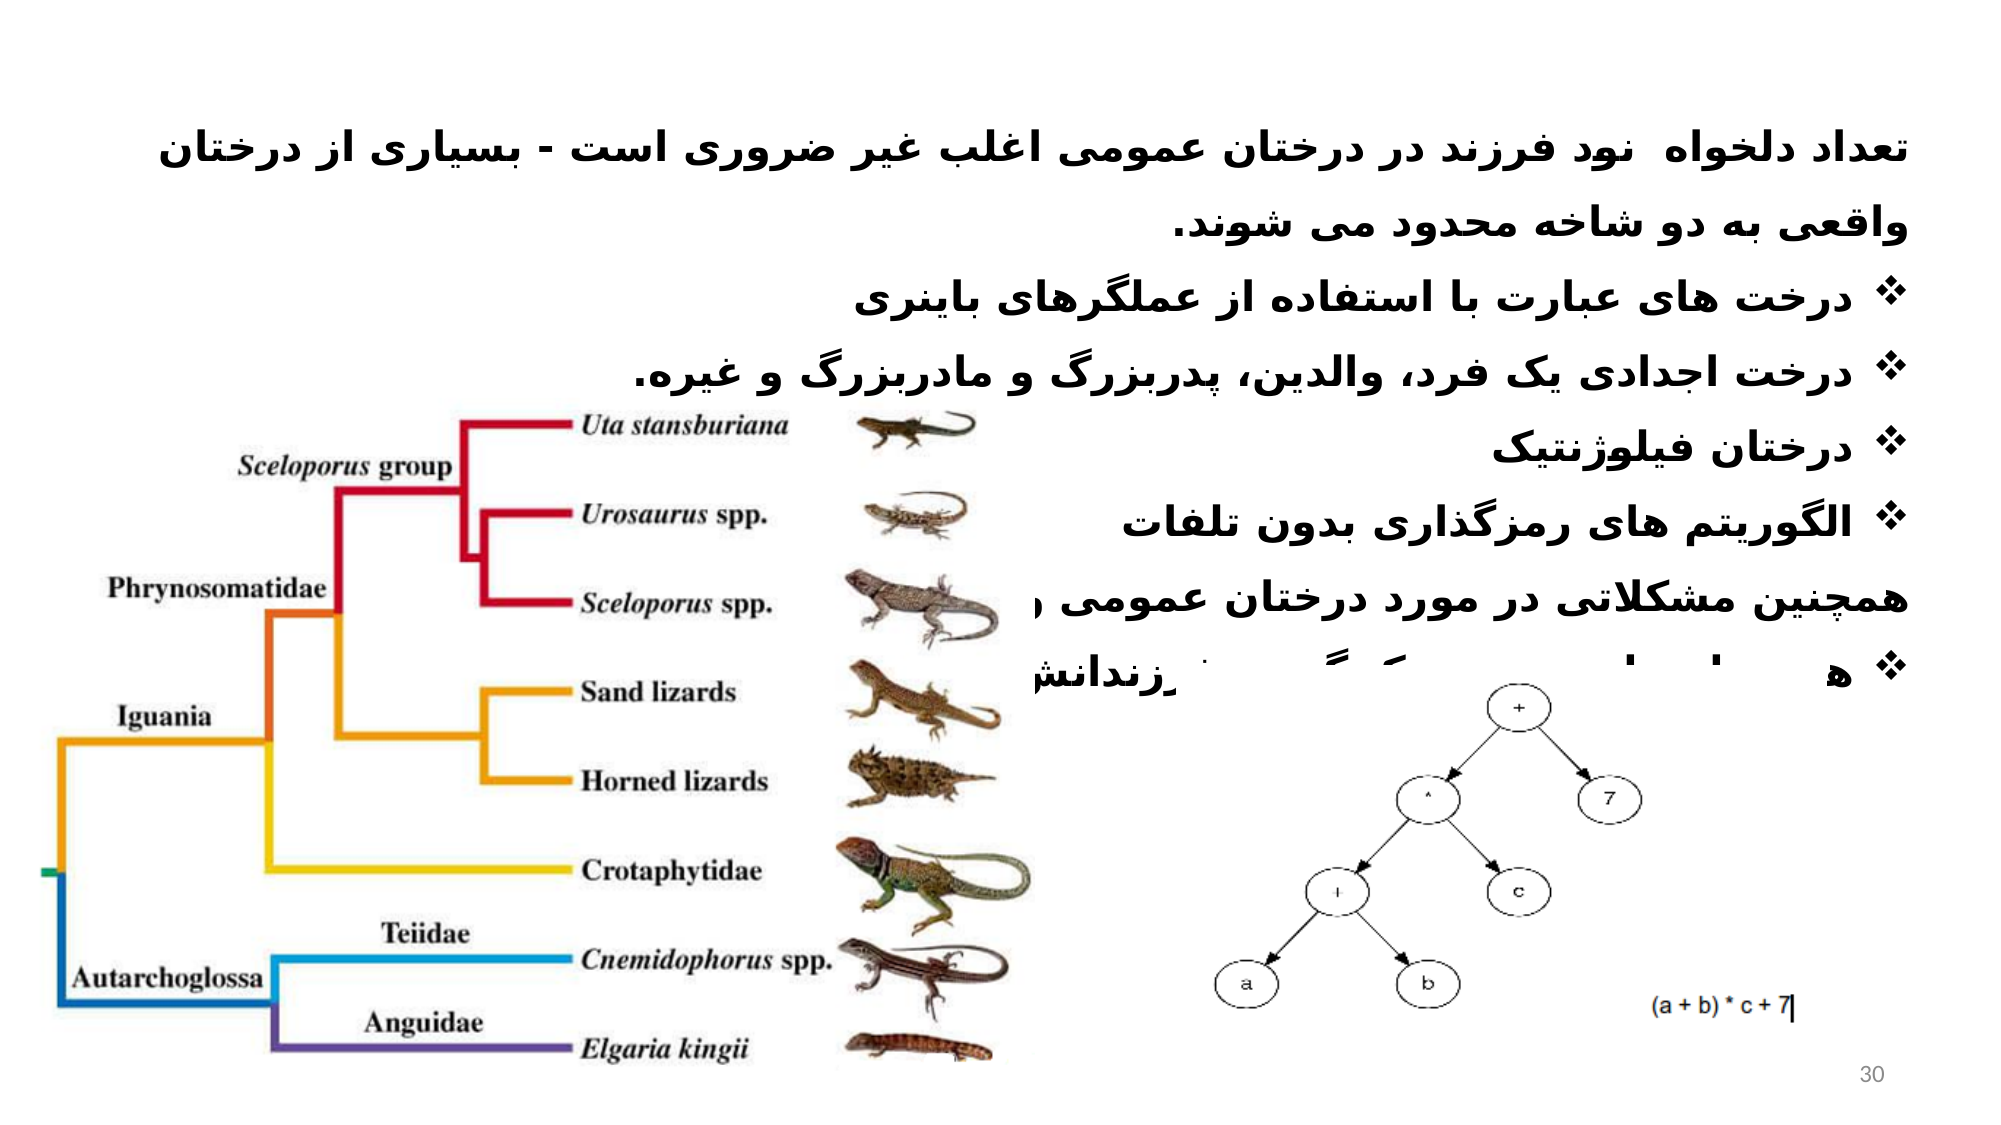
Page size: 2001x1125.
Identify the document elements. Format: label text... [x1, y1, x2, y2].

slide_number 30 [1433, 1042, 1900, 1103]
text_box [25, 0, 1354, 336]
text_box تعداد دلخواه نود فرزند در درختان عمومی اغلب غیر ضروری است - بسیاری از درختان واقعی به دو شاخه محدود می شوند. درخت های عبارت با استفاده از عملگرهای باینری درخت اجدادی یک فرد، والدین، پدربزرگ و مادربزرگ و غیره. درختان فیلوژنتیک الگوریتم های رمزگذاری بدون تلفات همچنین مشکلاتی در مورد درختان عمومی وجود دارد: هیچ نظم طبیعی بین یک گره و فرزندانش وجود ندارد [117, 87, 1926, 703]
picture [30, 397, 1035, 1084]
picture [1176, 665, 1827, 1037]
